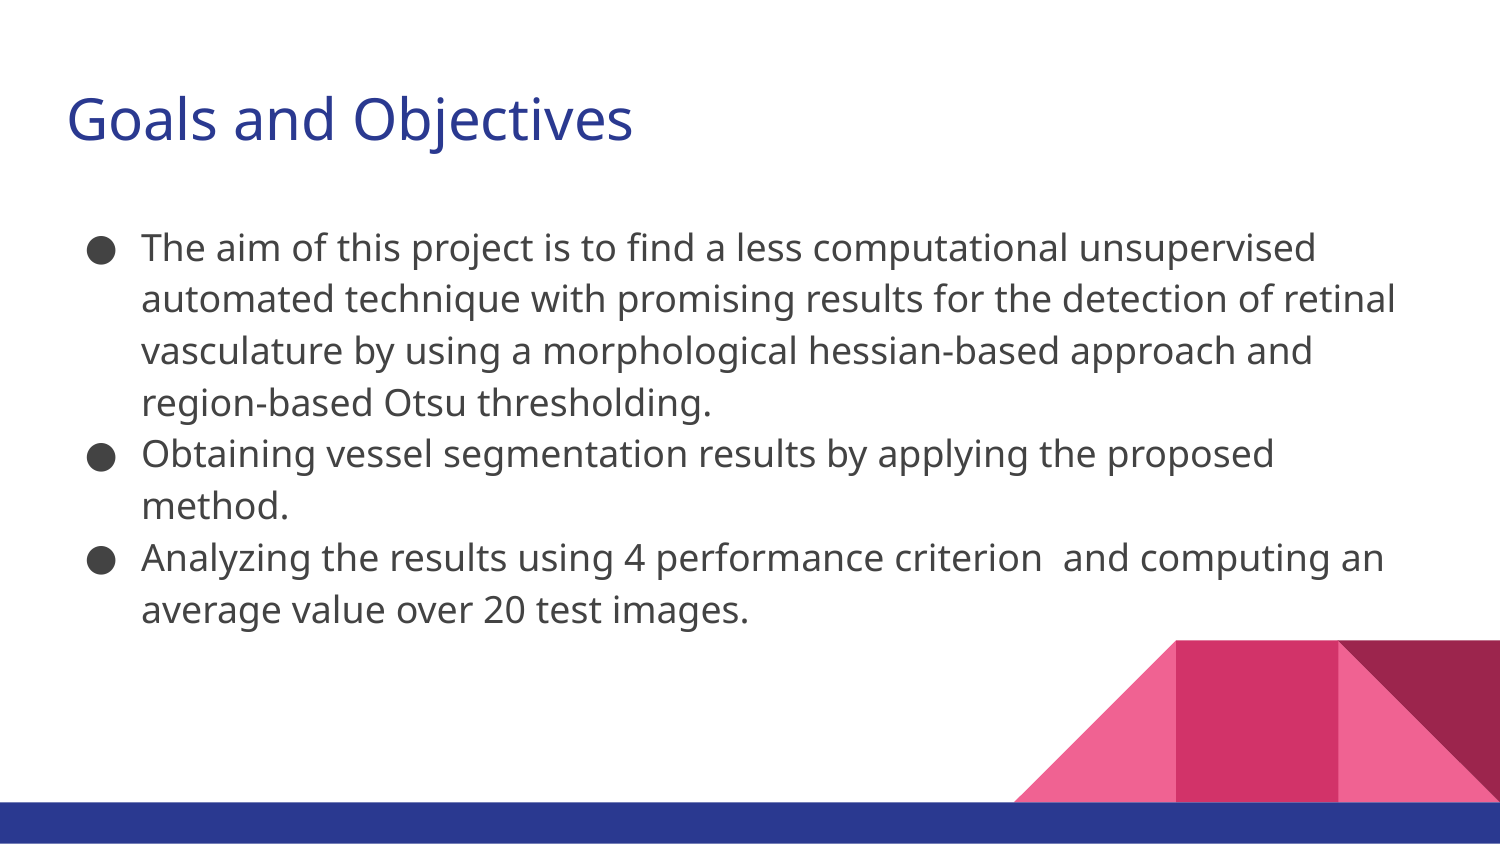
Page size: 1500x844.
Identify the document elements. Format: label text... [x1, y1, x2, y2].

list The aim of this project is to find a less computational unsupervised automated technique with promising results for the detection of retinal vasculature by using a morphological hessian-based approach and region-based Otsu thresholding. Obtaining vessel segmentation results by applying the proposed method. Analyzing the results using 4 performance criterion and computing an average value over 20 test images. [51, 201, 1449, 750]
title Goals and Objectives [51, 67, 1449, 167]
